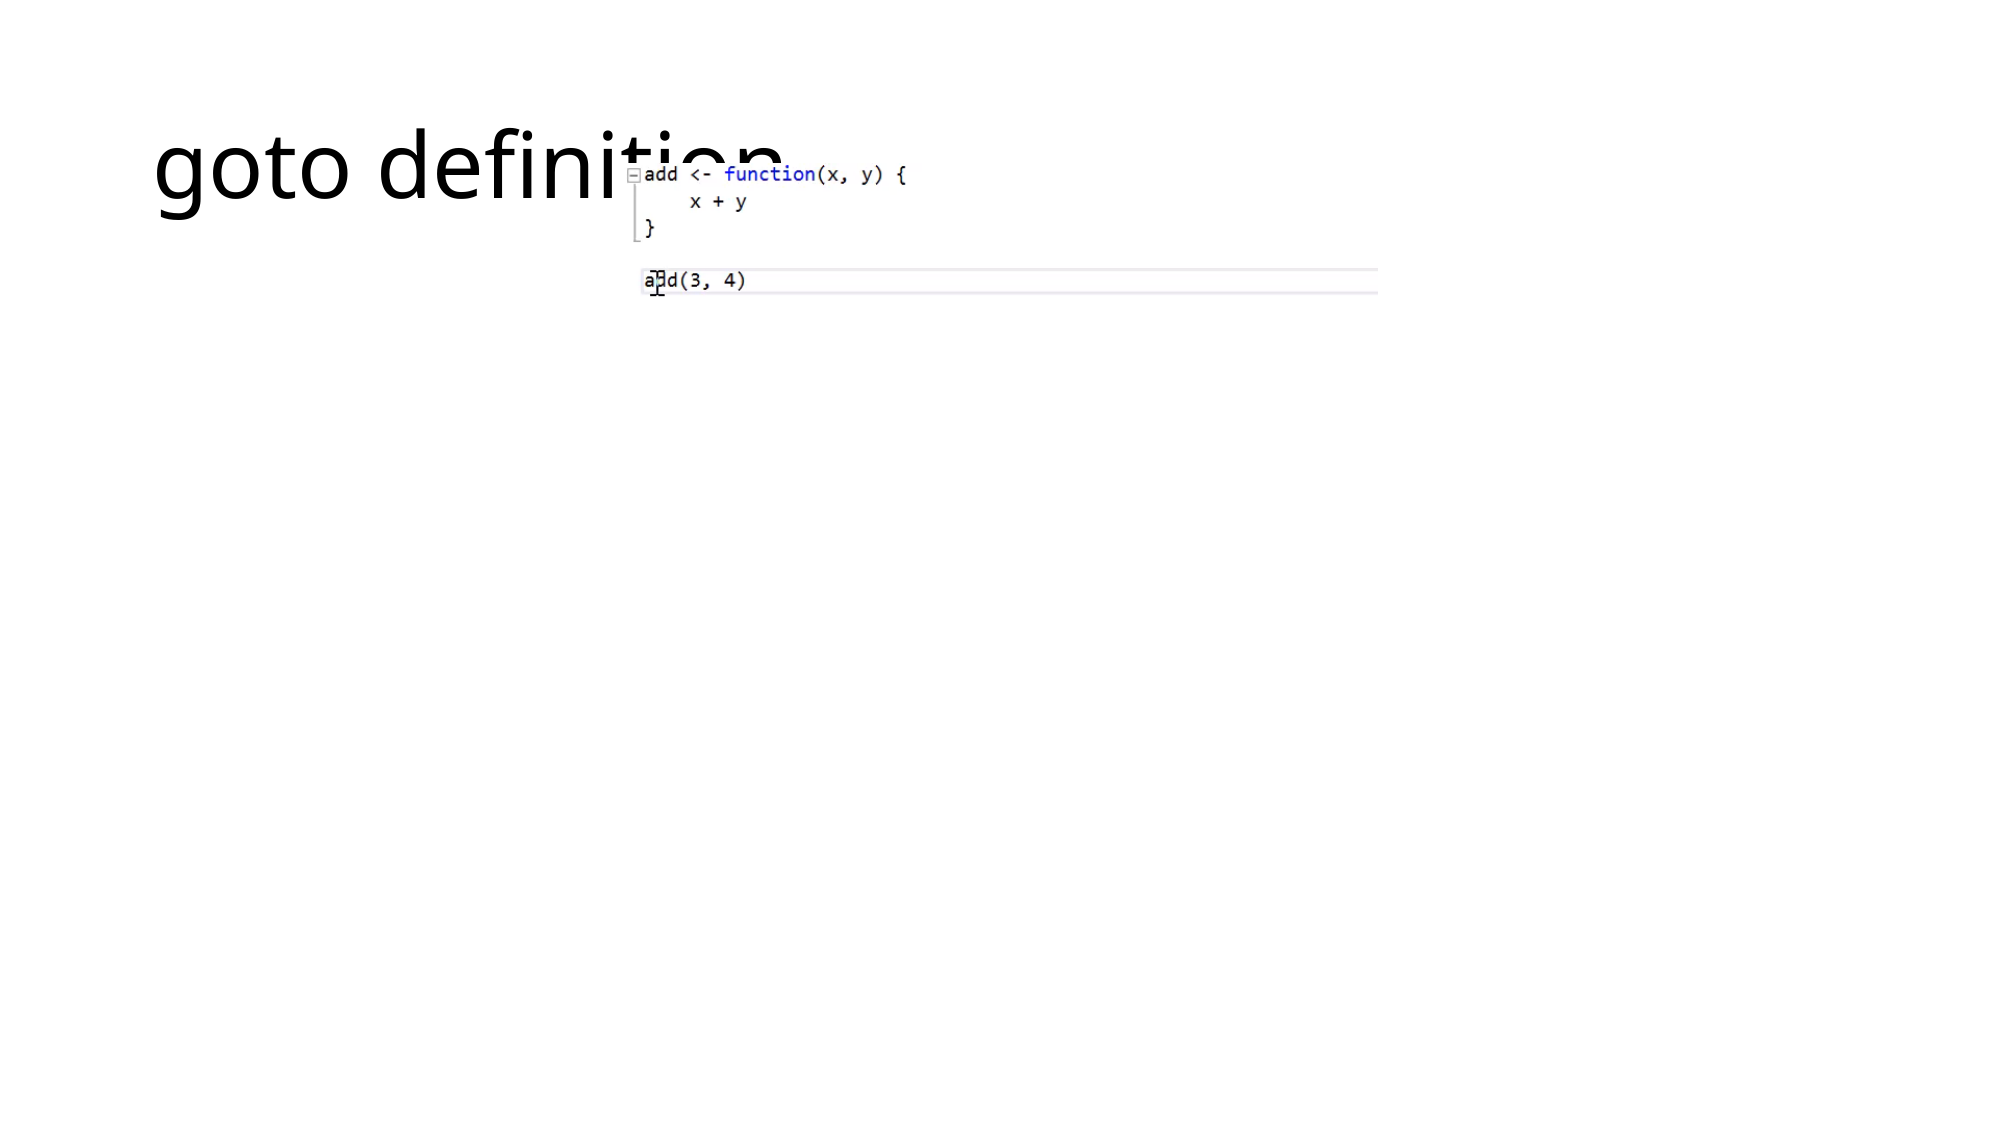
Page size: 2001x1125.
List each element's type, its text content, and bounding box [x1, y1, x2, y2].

title goto definition [137, 59, 1863, 278]
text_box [621, 162, 1379, 963]
